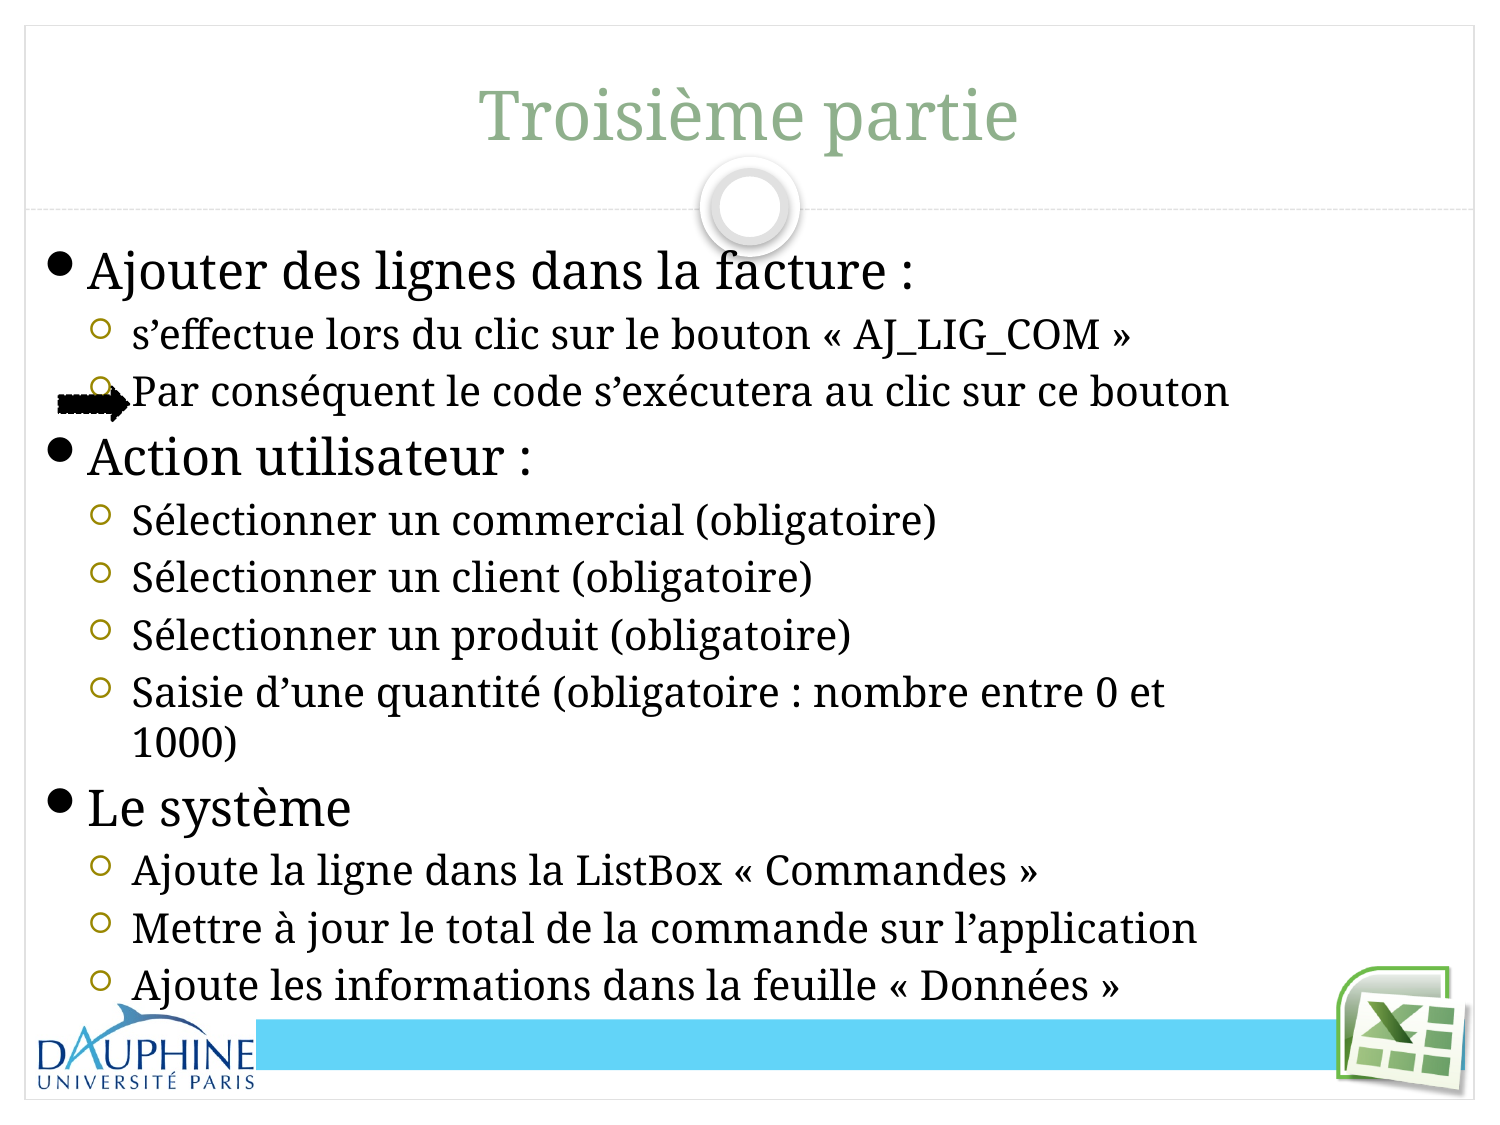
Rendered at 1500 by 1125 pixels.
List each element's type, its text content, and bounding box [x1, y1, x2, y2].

title Troisième partie [49, 37, 1450, 162]
text_box [57, 385, 131, 423]
list Ajouter des lignes dans la facture : s’effectue lors du clic sur le bouton « AJ_LIG_COM » Par conséquent le code s’exécutera au clic sur ce bouton Action utilisateur : Sélectionner un commercial (obligatoire) Sélectionner un client (obligatoire) Sélectionner un produit (obligatoire) Saisie d’une quantité (obligatoire : nombre entre 0 et 1000) Le système Ajoute la ligne dans la ListBox « Commandes » Mettre à jour le total de la commande sur l’application Ajoute les informations dans la feuille « Données » [29, 231, 1255, 1032]
picture [35, 1032, 256, 1090]
picture [1324, 949, 1477, 1102]
